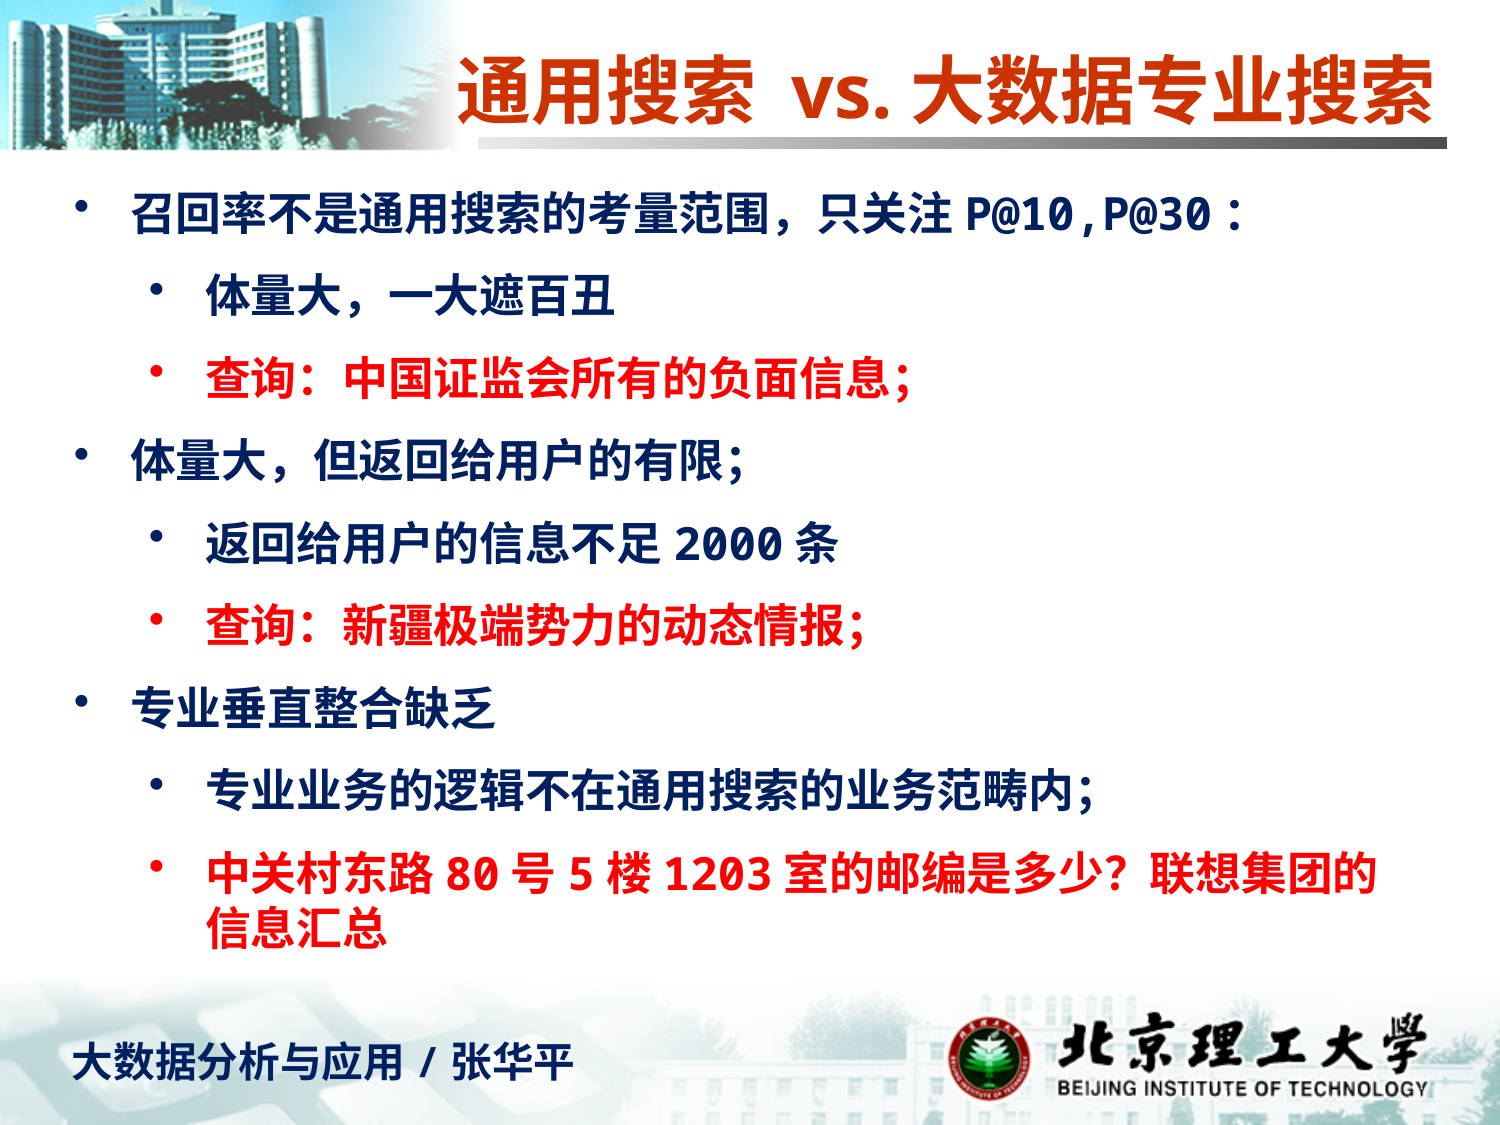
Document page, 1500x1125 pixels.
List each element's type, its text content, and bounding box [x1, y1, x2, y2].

text_box 通用搜索 vs.大数据专业搜索 [135, 30, 1451, 147]
picture [0, 0, 1500, 1125]
text_box 召回率不是通用搜索的考量范围，只关注P@10,P@30： 体量大，一大遮百丑 查询：中国证监会所有的负面信息； 体量大，但返回给用户的有限； 返回给用户的信息不足2000条 查询：新疆极端势力的动态情报； 专业垂直整合缺乏 专业业务的逻辑不在通用搜索的业务范畴内； 中关村东路80号5楼1203室的邮编是多少？联想集团的信息汇总 [59, 176, 1436, 1003]
